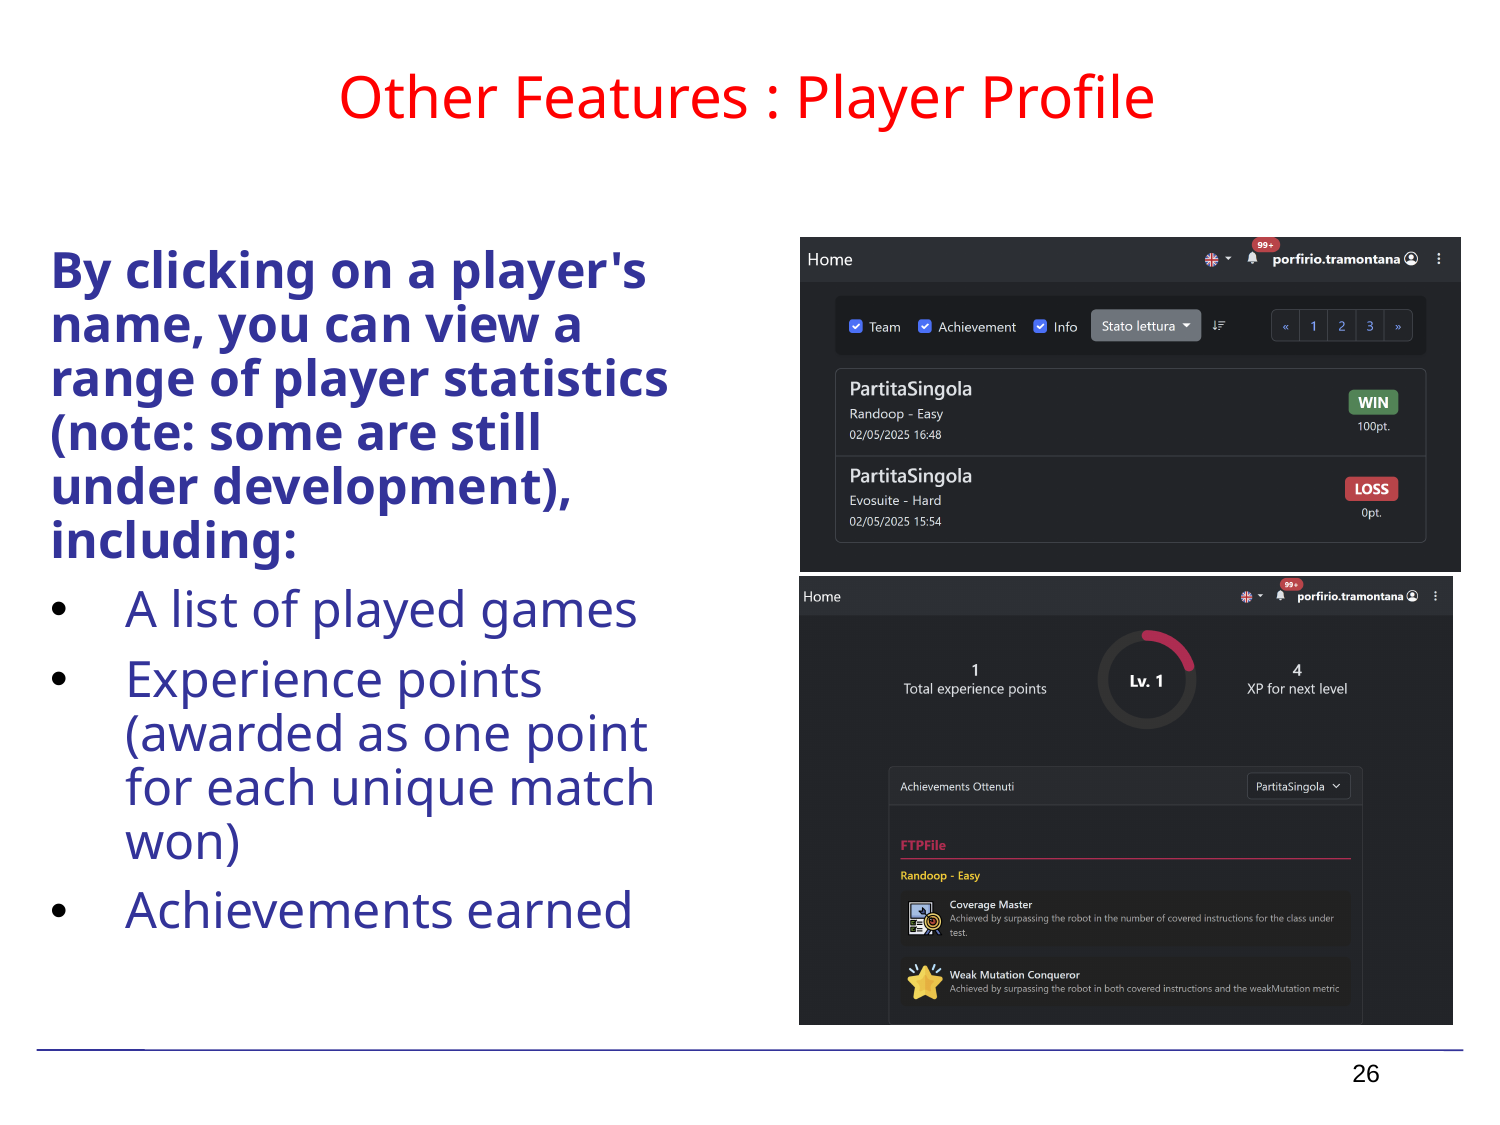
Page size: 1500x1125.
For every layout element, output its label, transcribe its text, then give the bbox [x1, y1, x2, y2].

picture [799, 576, 1454, 1025]
title Other Features : Player Profile [35, 57, 1461, 143]
list By clicking on a player's name, you can view a range of player statistics (note: some are still under development), including: A list of played games Experience points (awarded as one point for each unique match won) Achievements earned [35, 237, 714, 1025]
picture [799, 237, 1461, 572]
slide_number 26 [1337, 1050, 1475, 1125]
